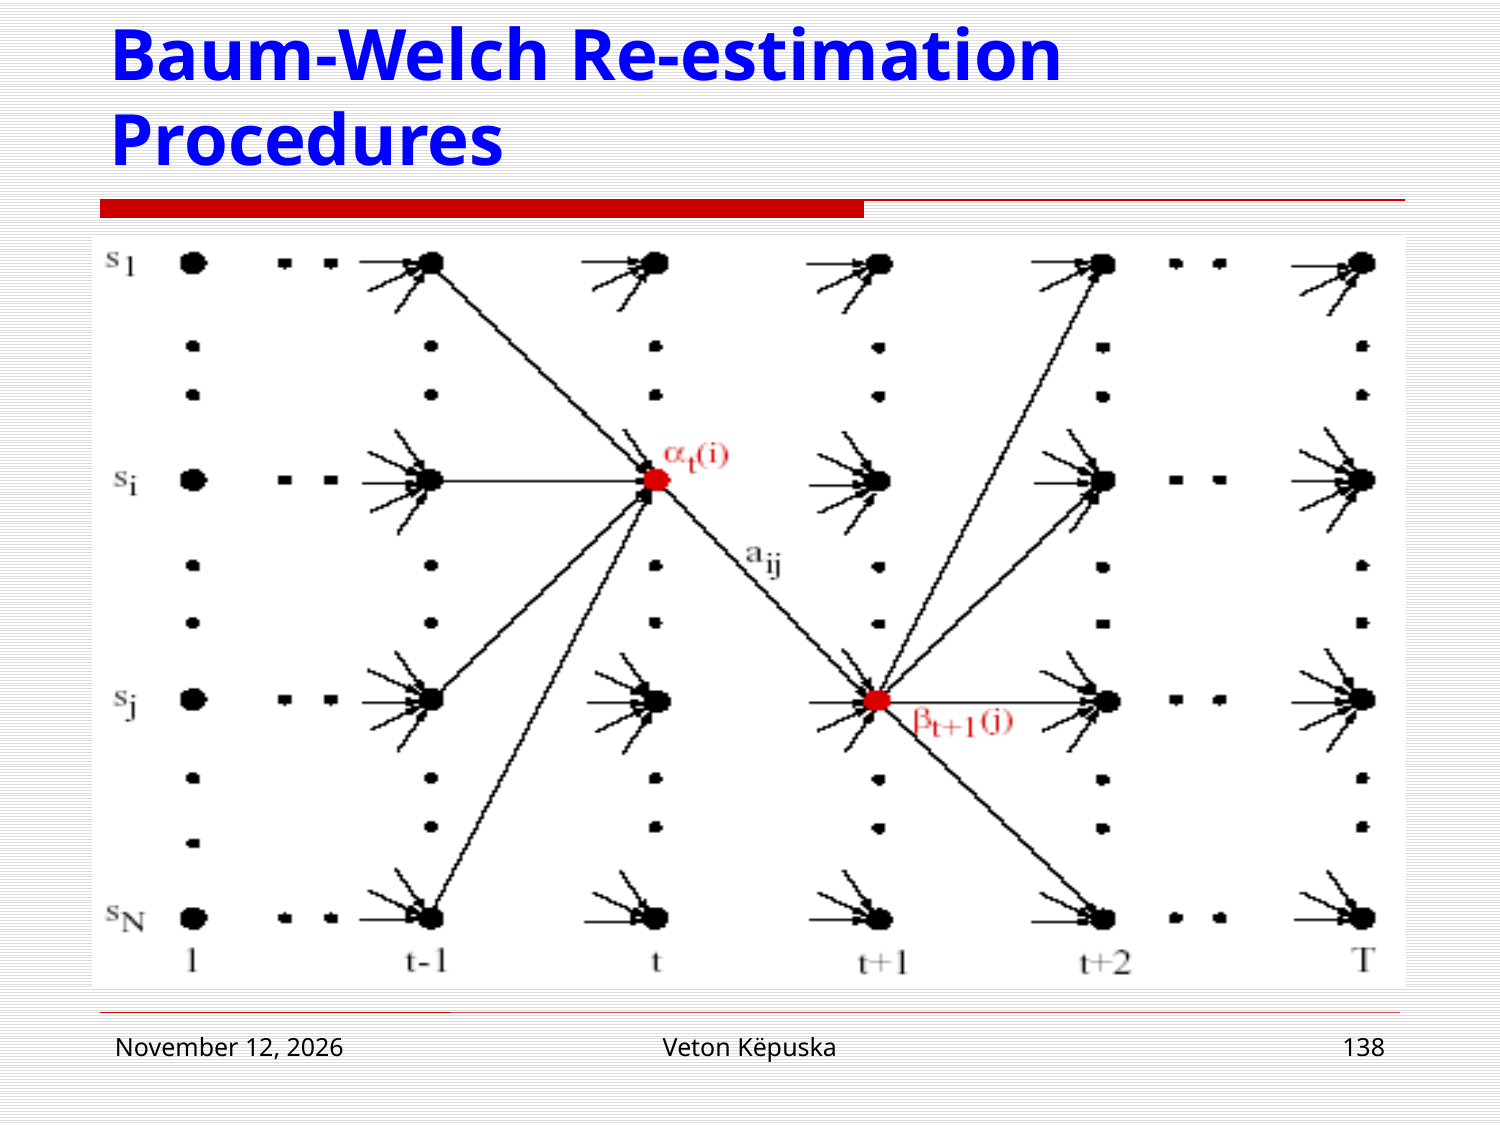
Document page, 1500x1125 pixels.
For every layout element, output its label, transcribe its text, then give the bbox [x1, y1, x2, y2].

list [92, 237, 1406, 988]
slide_number 138 [1074, 1024, 1401, 1103]
title Baum-Welch Re-estimation Procedures [93, 49, 1407, 188]
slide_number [99, 1024, 426, 1103]
footer Veton Këpuska [512, 1024, 988, 1103]
